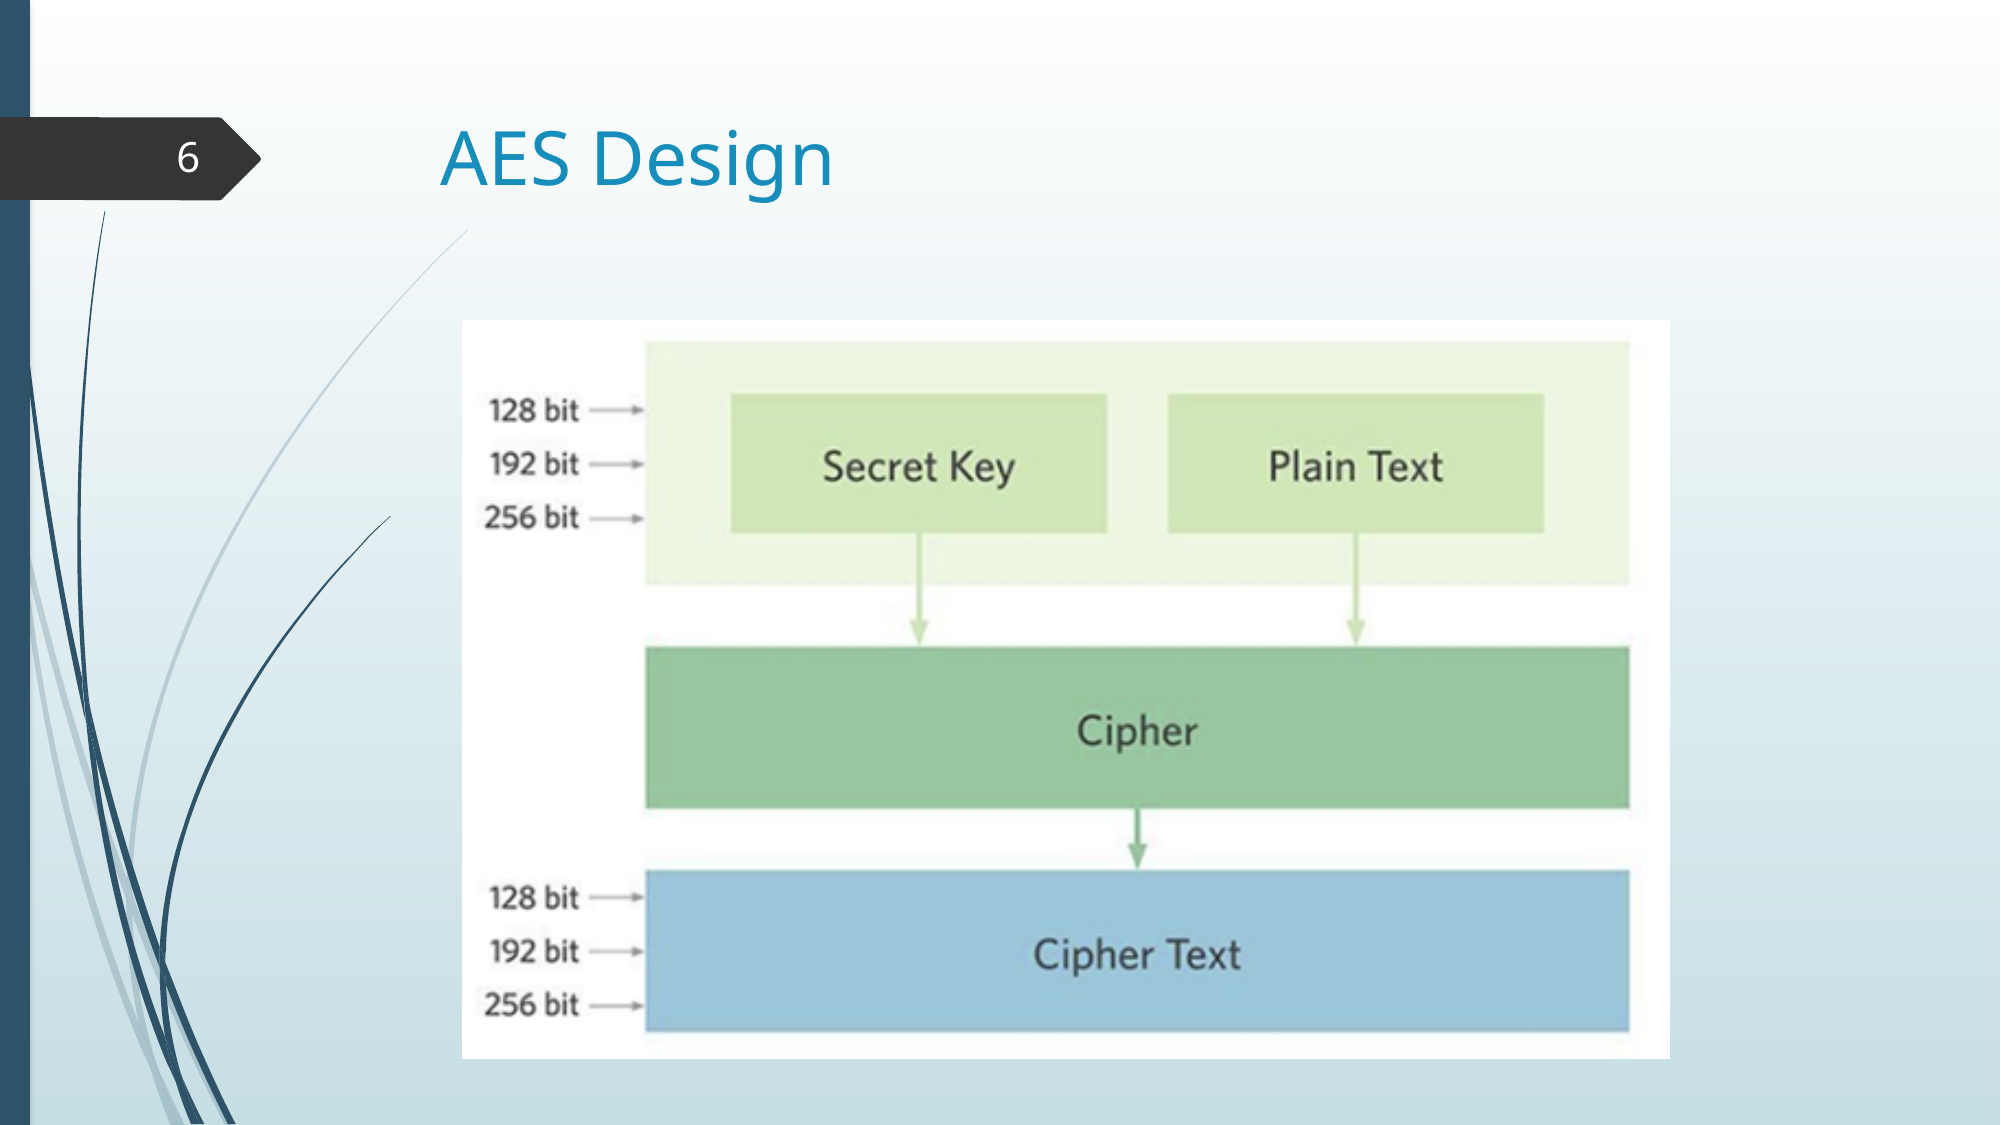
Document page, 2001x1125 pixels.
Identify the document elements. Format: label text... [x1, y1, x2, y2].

title AES Design [425, 102, 1888, 313]
slide_number 6 [87, 129, 216, 190]
picture [461, 320, 1671, 1059]
